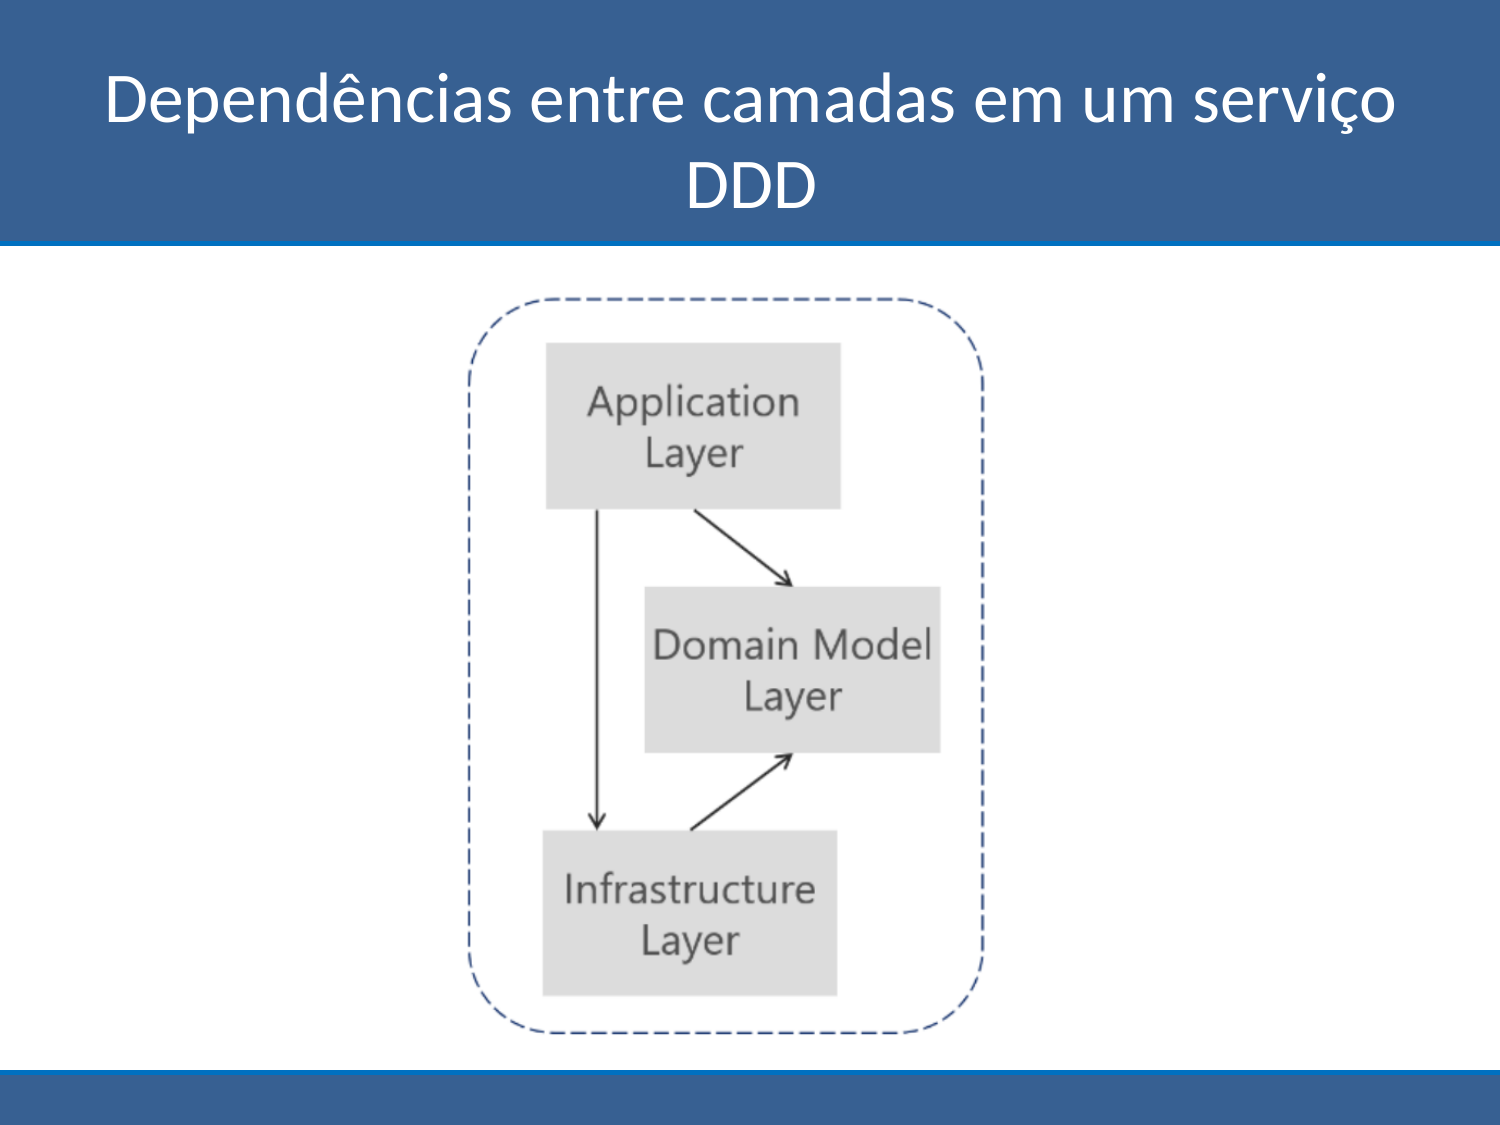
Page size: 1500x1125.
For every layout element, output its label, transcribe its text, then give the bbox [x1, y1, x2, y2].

text_box [0, 241, 1500, 1075]
text_box Dependências entre camadas em um serviço DDD [76, 42, 1427, 231]
picture [461, 290, 999, 1047]
